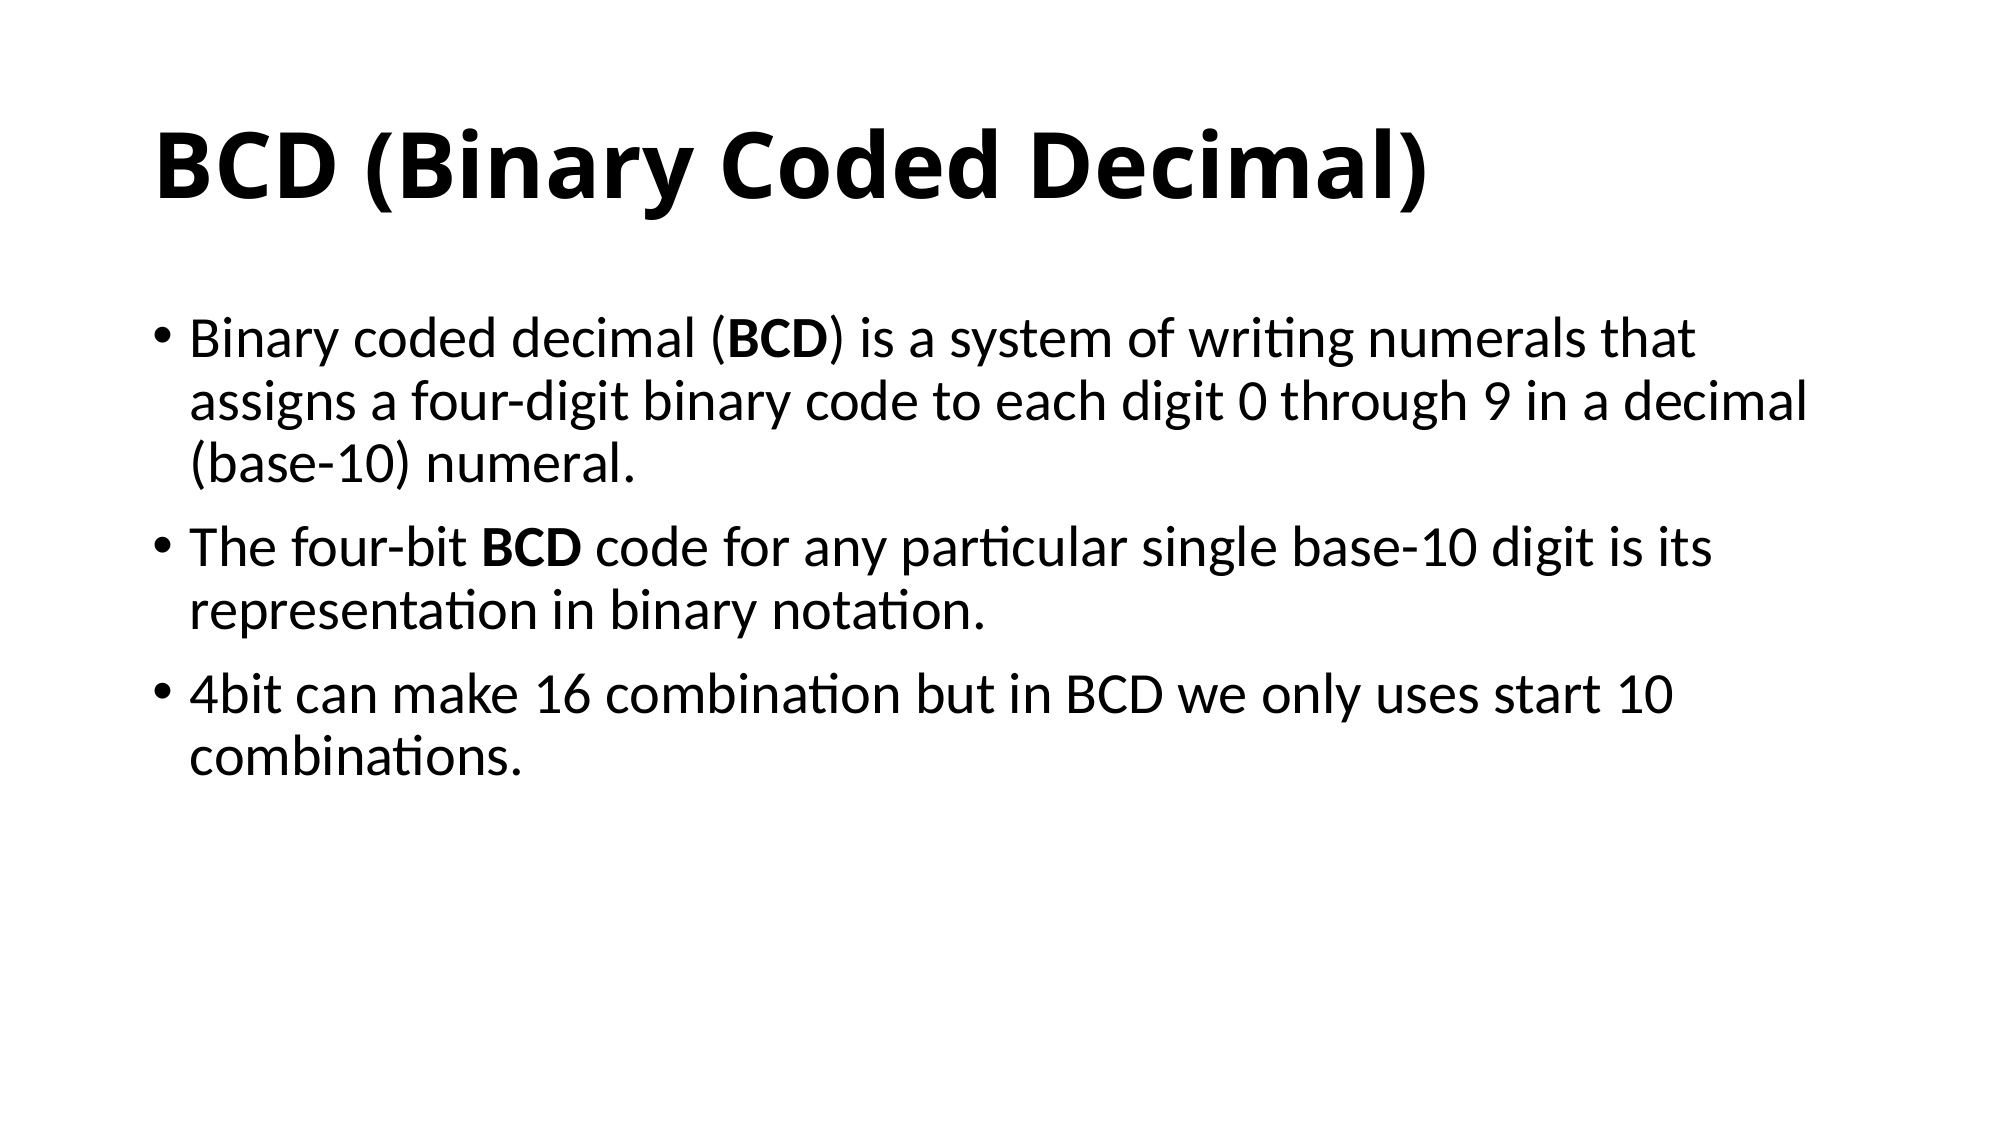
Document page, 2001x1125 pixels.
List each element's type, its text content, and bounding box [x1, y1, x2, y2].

list Binary coded decimal (BCD) is a system of writing numerals that assigns a four-digit binary code to each digit 0 through 9 in a decimal (base-10) numeral. The four-bit BCD code for any particular single base-10 digit is its representation in binary notation. 4bit can make 16 combination but in BCD we only uses start 10 combinations. [137, 299, 1863, 1014]
title BCD (Binary Coded Decimal) [137, 59, 1863, 278]
